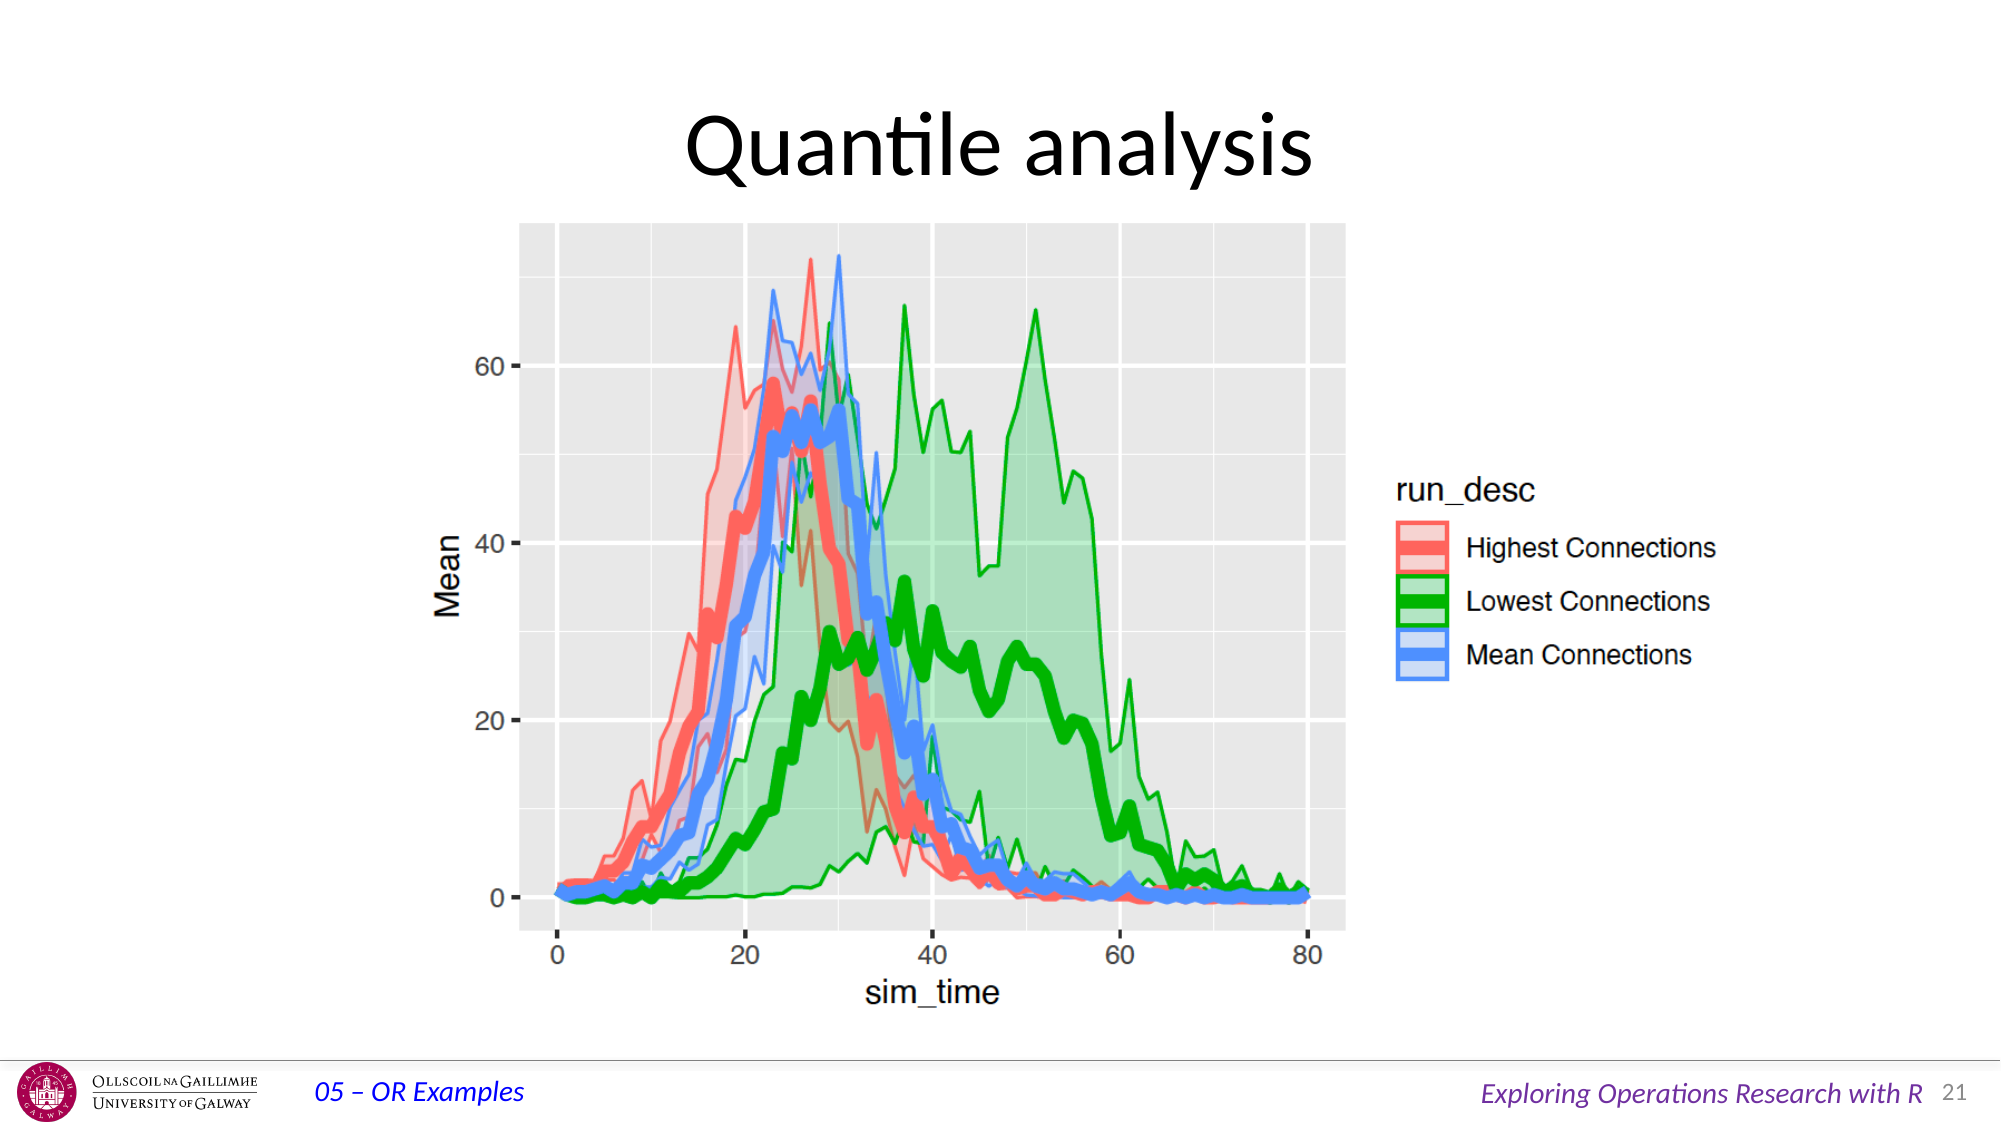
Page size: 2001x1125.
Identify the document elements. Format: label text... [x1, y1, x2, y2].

picture [17, 1062, 257, 1122]
slide_number 21 [1899, 1060, 1983, 1120]
title Quantile analysis [99, 45, 1900, 233]
picture [349, 201, 1740, 1031]
